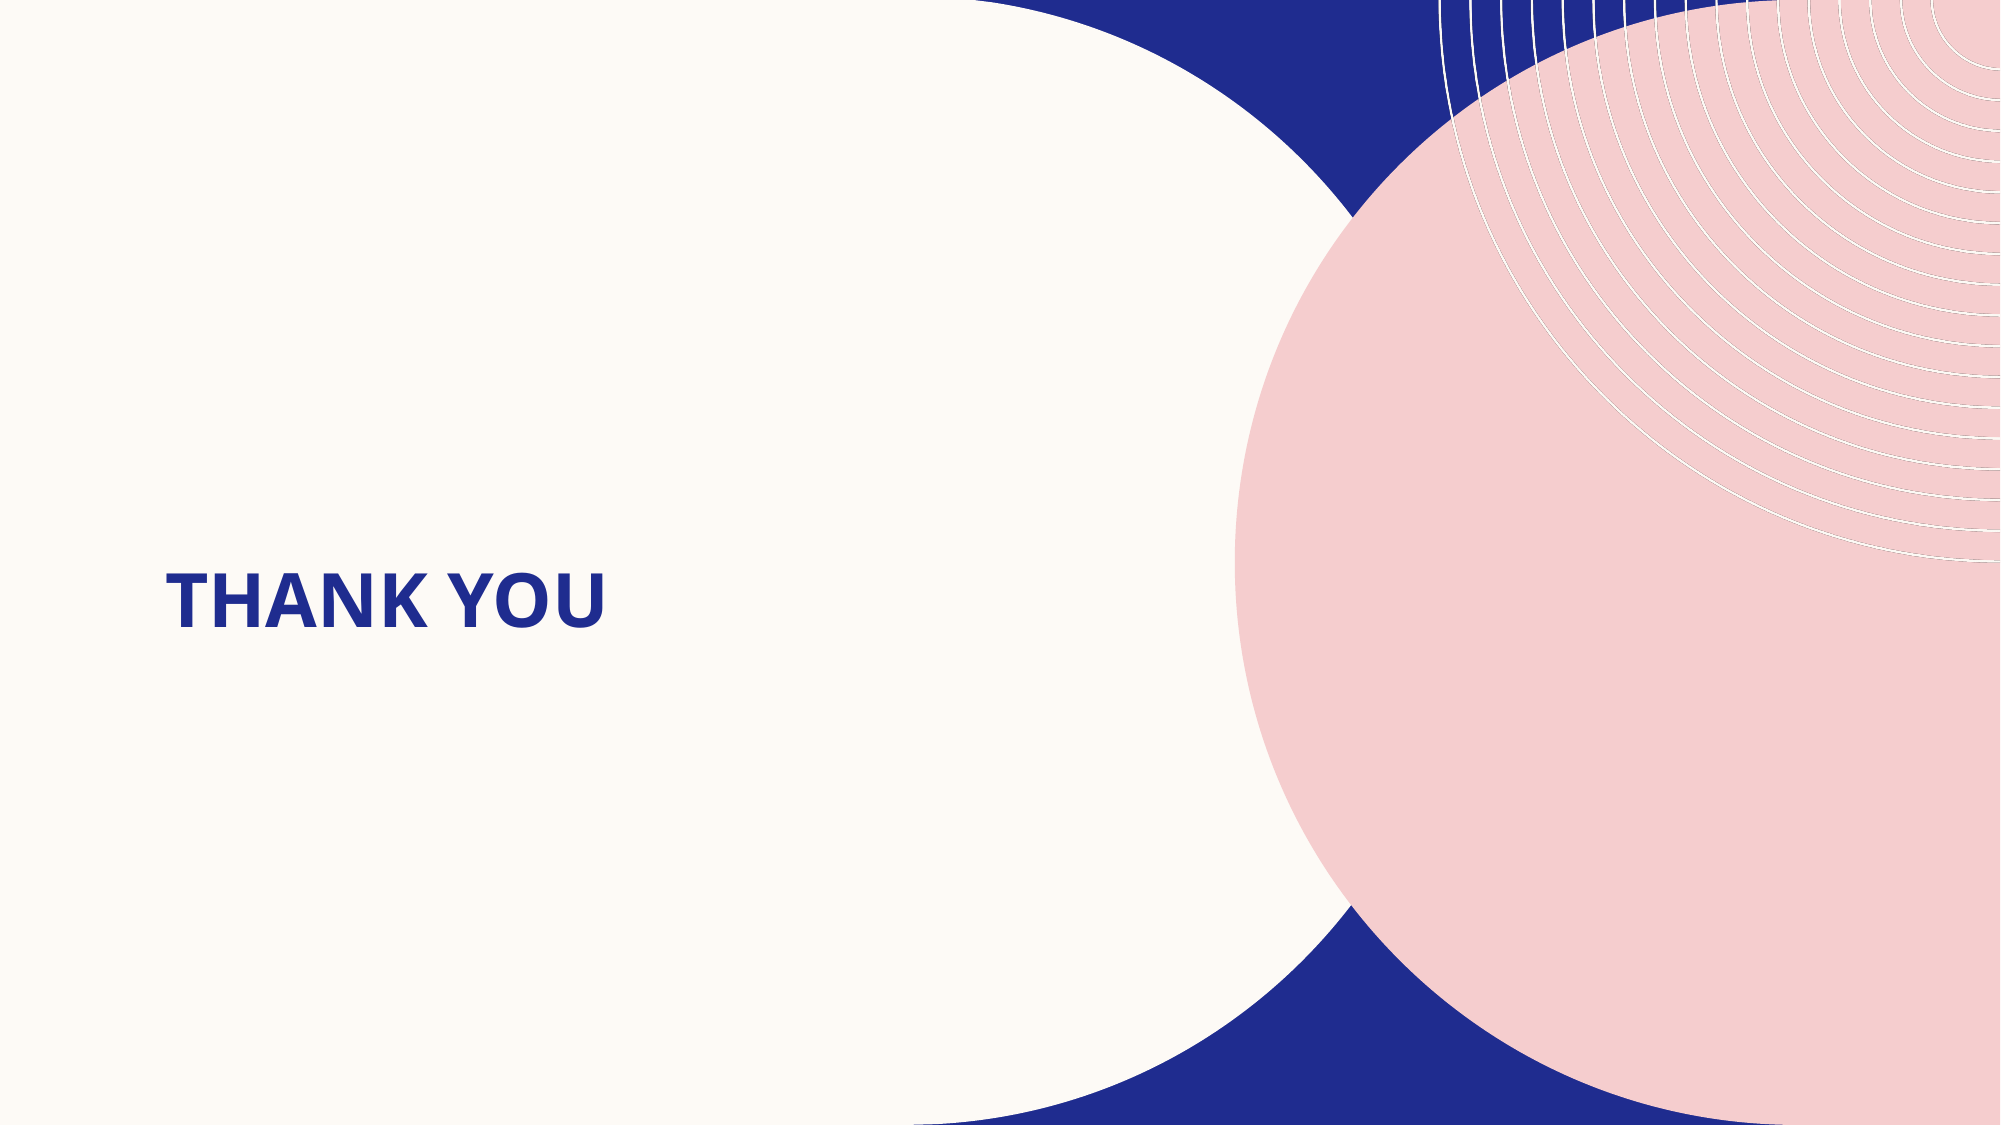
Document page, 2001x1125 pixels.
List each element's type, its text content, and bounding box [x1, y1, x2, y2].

picture [1438, 0, 2001, 563]
title Thank you [150, 195, 1000, 643]
